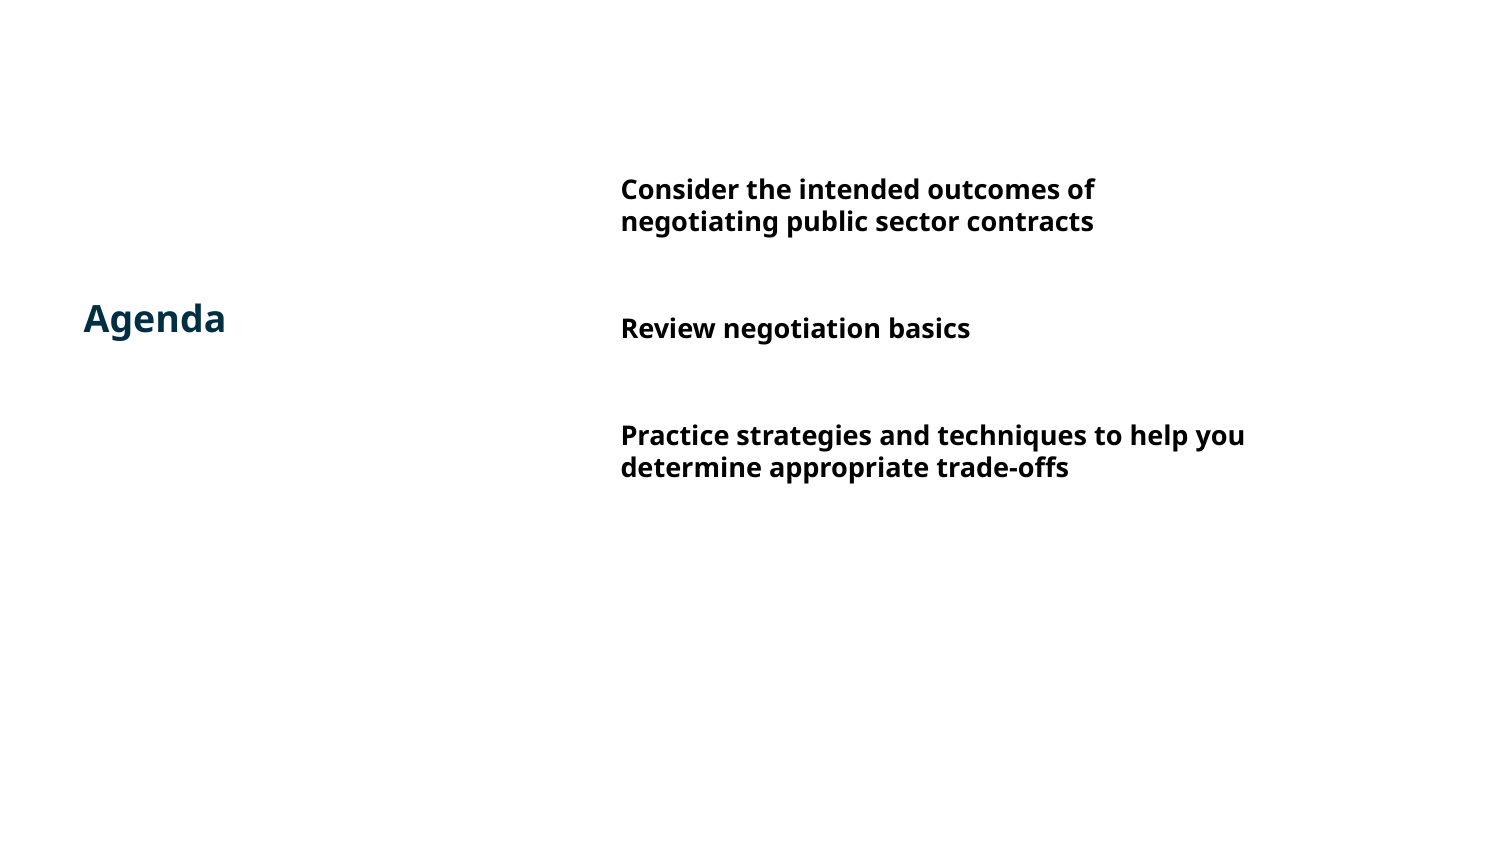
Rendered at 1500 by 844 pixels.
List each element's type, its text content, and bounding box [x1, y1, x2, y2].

text_box Consider the intended outcomes of negotiating public sector contracts Review negotiation basics Practice strategies and techniques to help you determine appropriate trade-offs [605, 157, 1270, 651]
text_box Agenda [68, 279, 447, 386]
